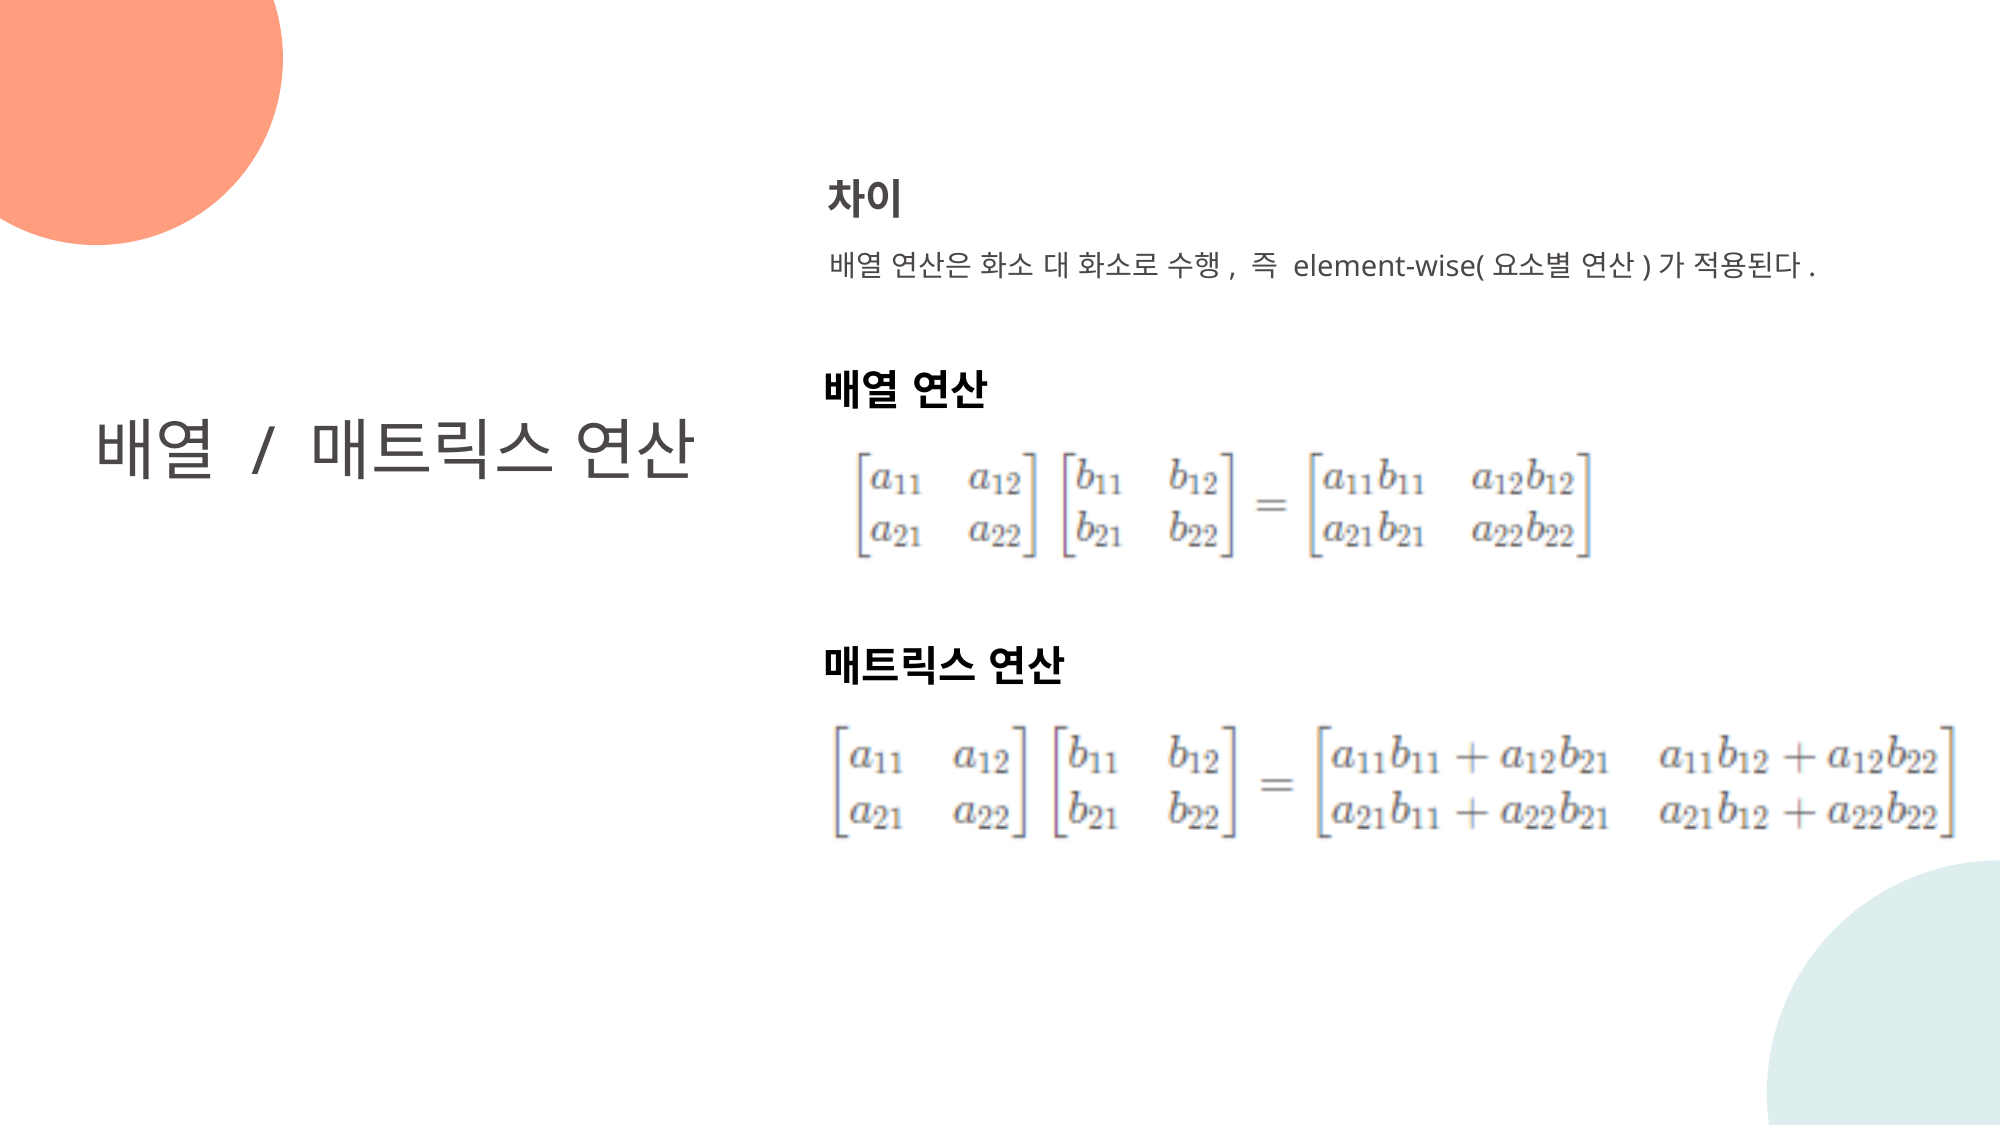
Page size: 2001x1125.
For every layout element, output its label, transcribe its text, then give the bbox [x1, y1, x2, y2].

text_box 배열 / 매트릭스 연산 [79, 400, 713, 496]
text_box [808, 165, 1837, 291]
picture [808, 698, 1991, 871]
text_box 배열 연산 [808, 356, 1037, 421]
text_box 매트릭스 연산 [808, 632, 1153, 698]
text_box [1765, 859, 2000, 1125]
text_box [0, 0, 284, 247]
picture [808, 421, 1654, 594]
